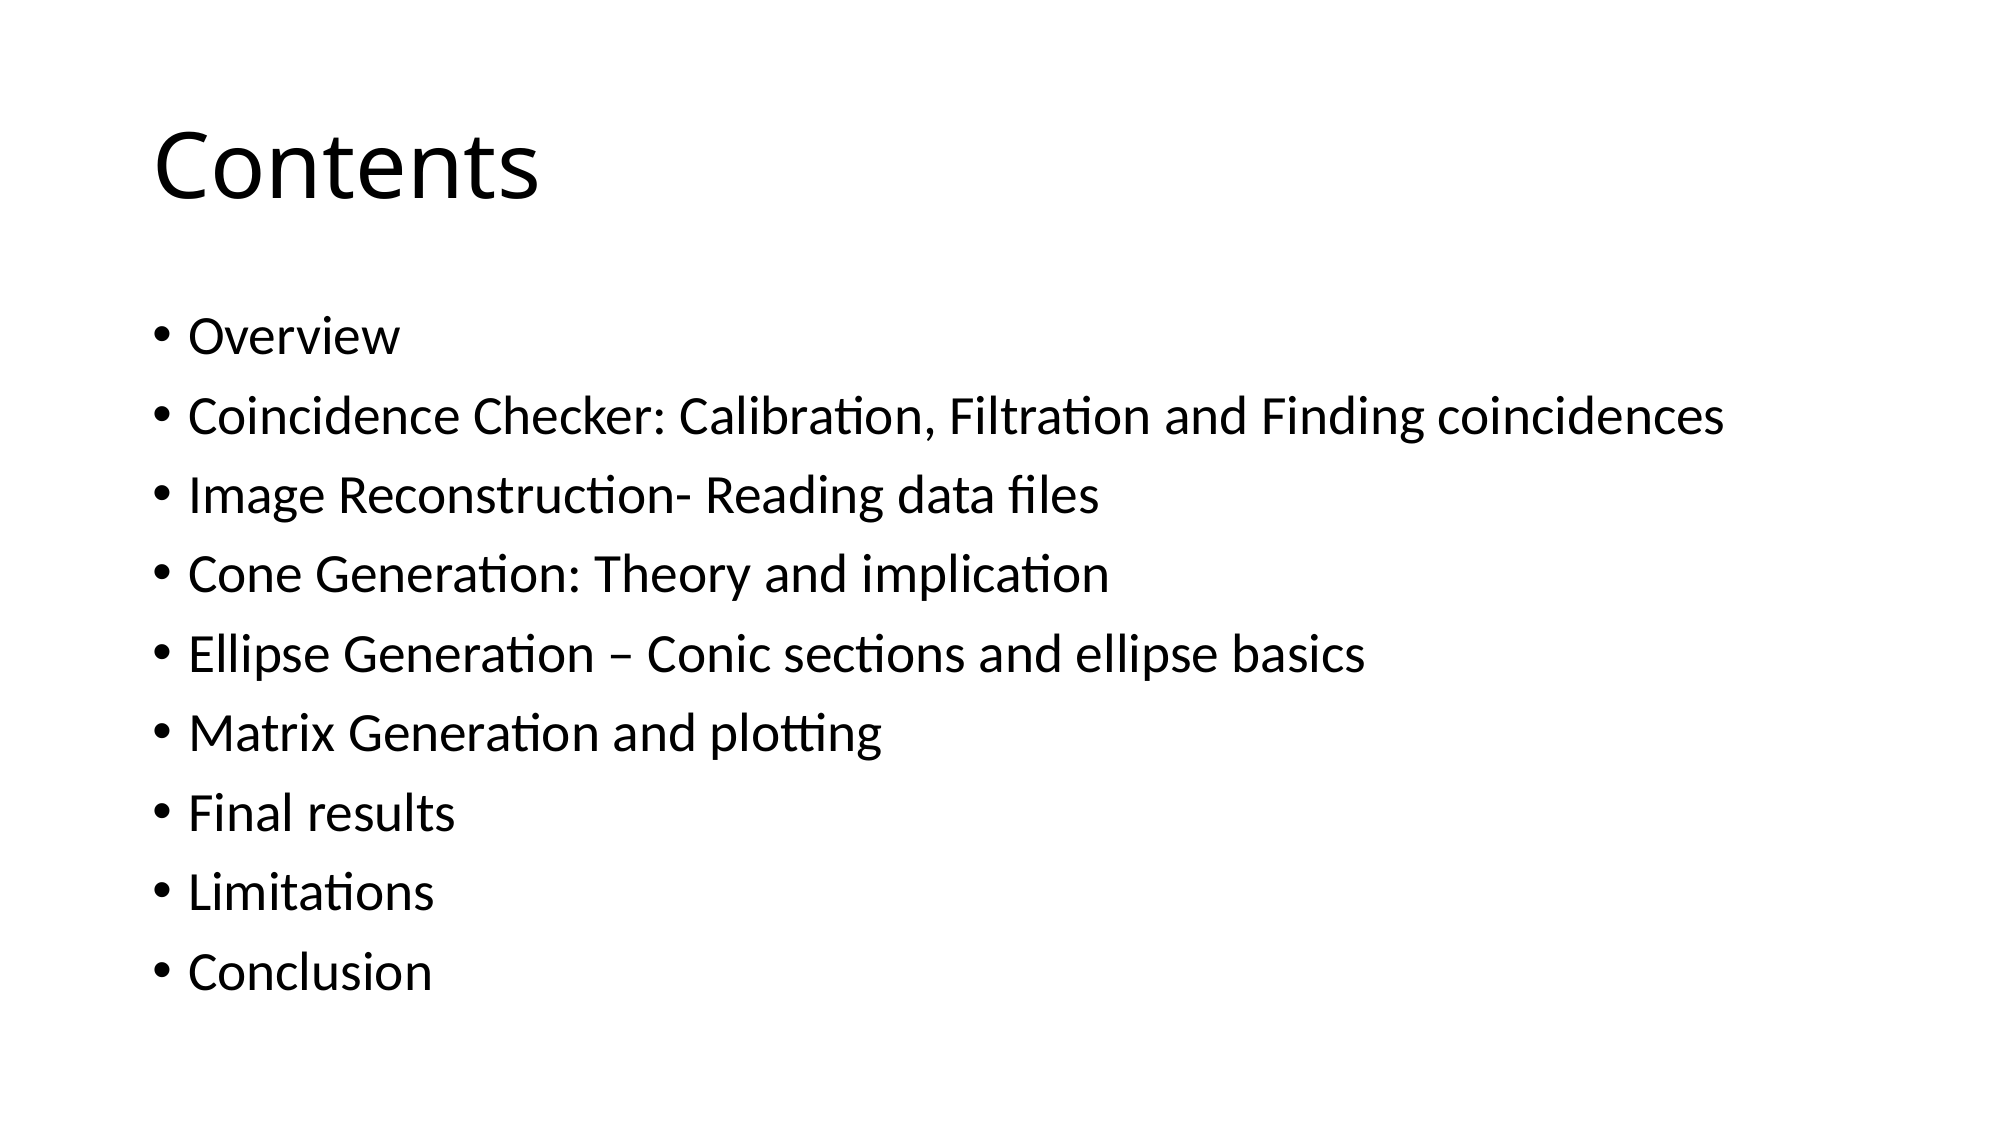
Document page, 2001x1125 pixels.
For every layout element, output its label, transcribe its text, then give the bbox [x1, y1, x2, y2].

title Contents [137, 59, 1863, 278]
list Overview Coincidence Checker: Calibration, Filtration and Finding coincidences Image Reconstruction- Reading data files Cone Generation: Theory and implication Ellipse Generation – Conic sections and ellipse basics Matrix Generation and plotting Final results Limitations Conclusion [137, 299, 1863, 1014]
